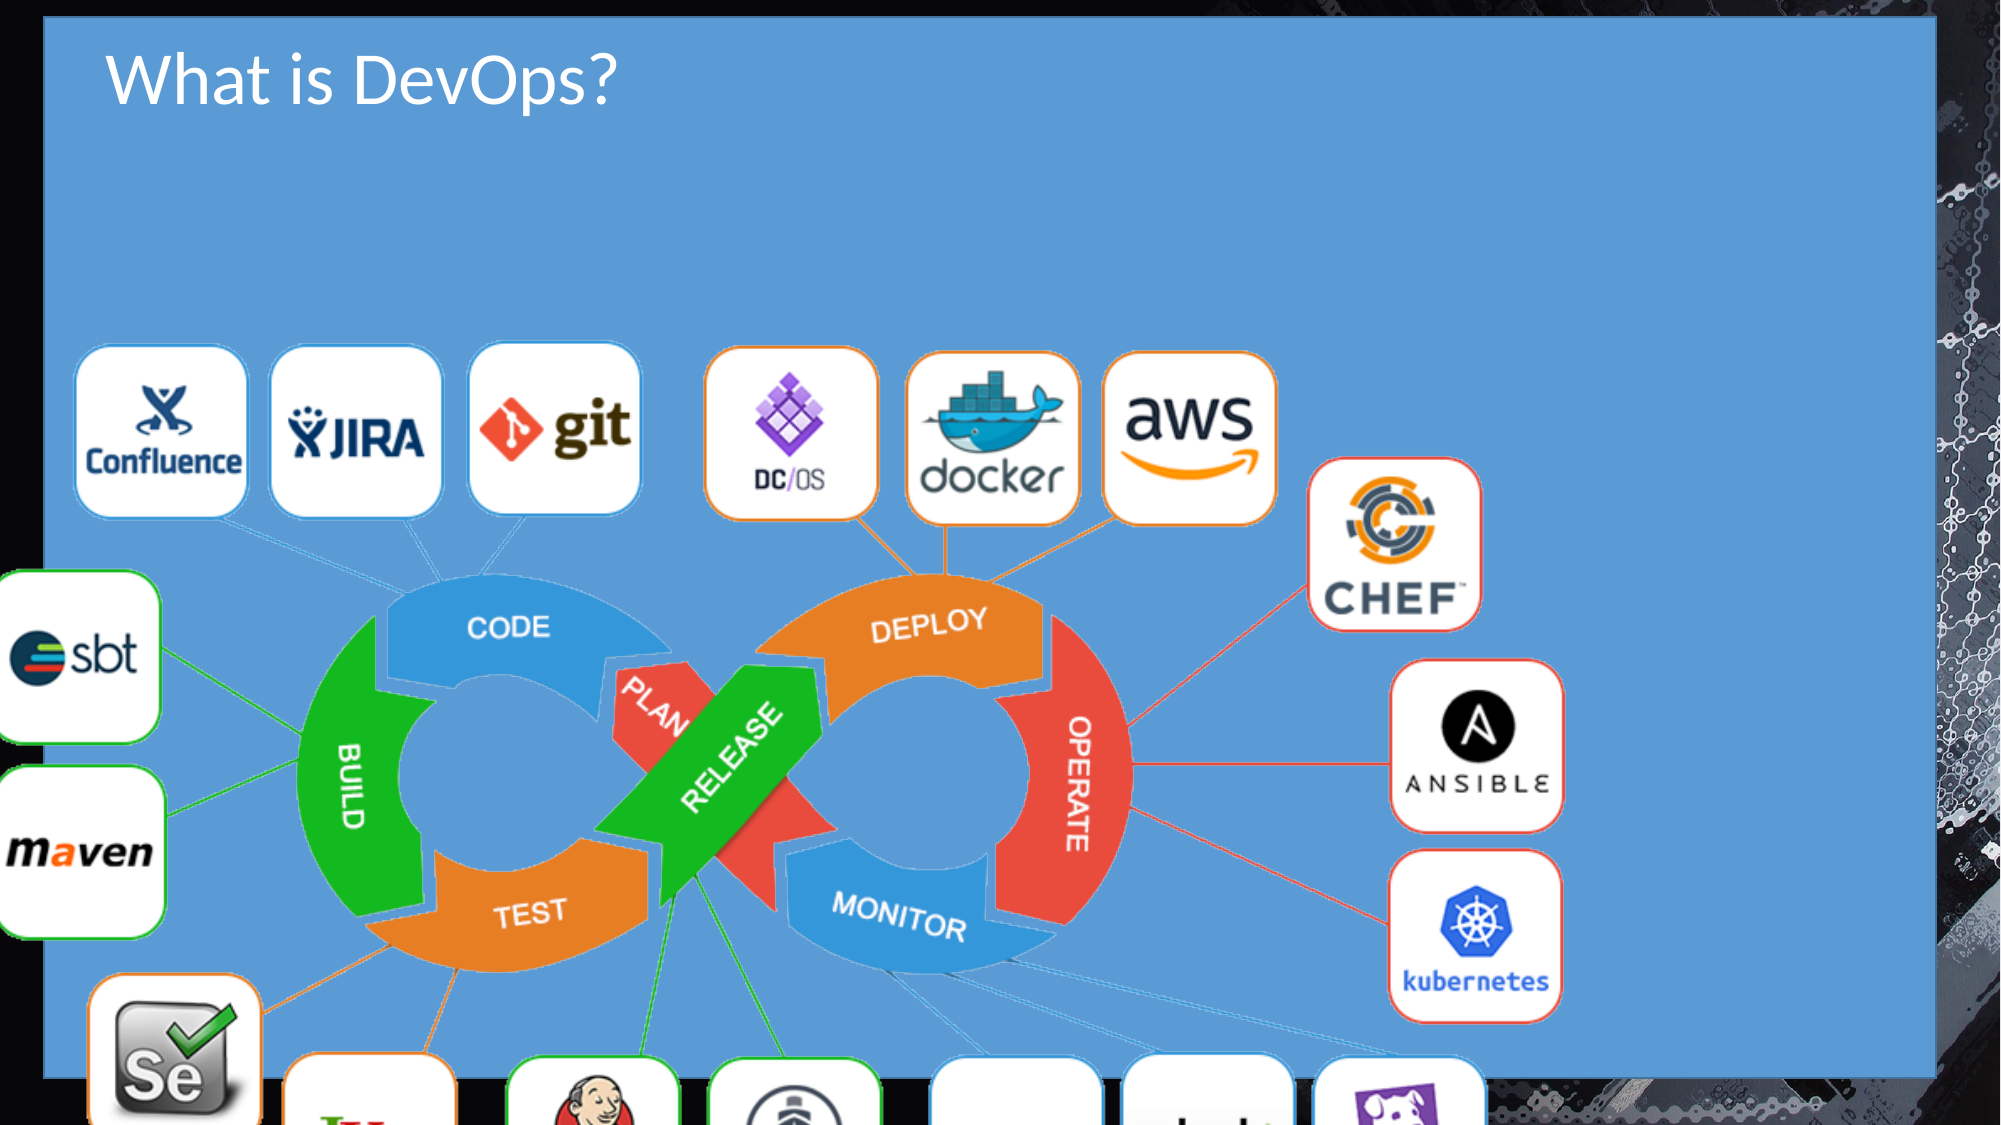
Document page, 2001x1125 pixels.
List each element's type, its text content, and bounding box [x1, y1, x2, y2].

picture [0, 0, 2001, 1125]
list What is DevOps? [90, 32, 1794, 140]
